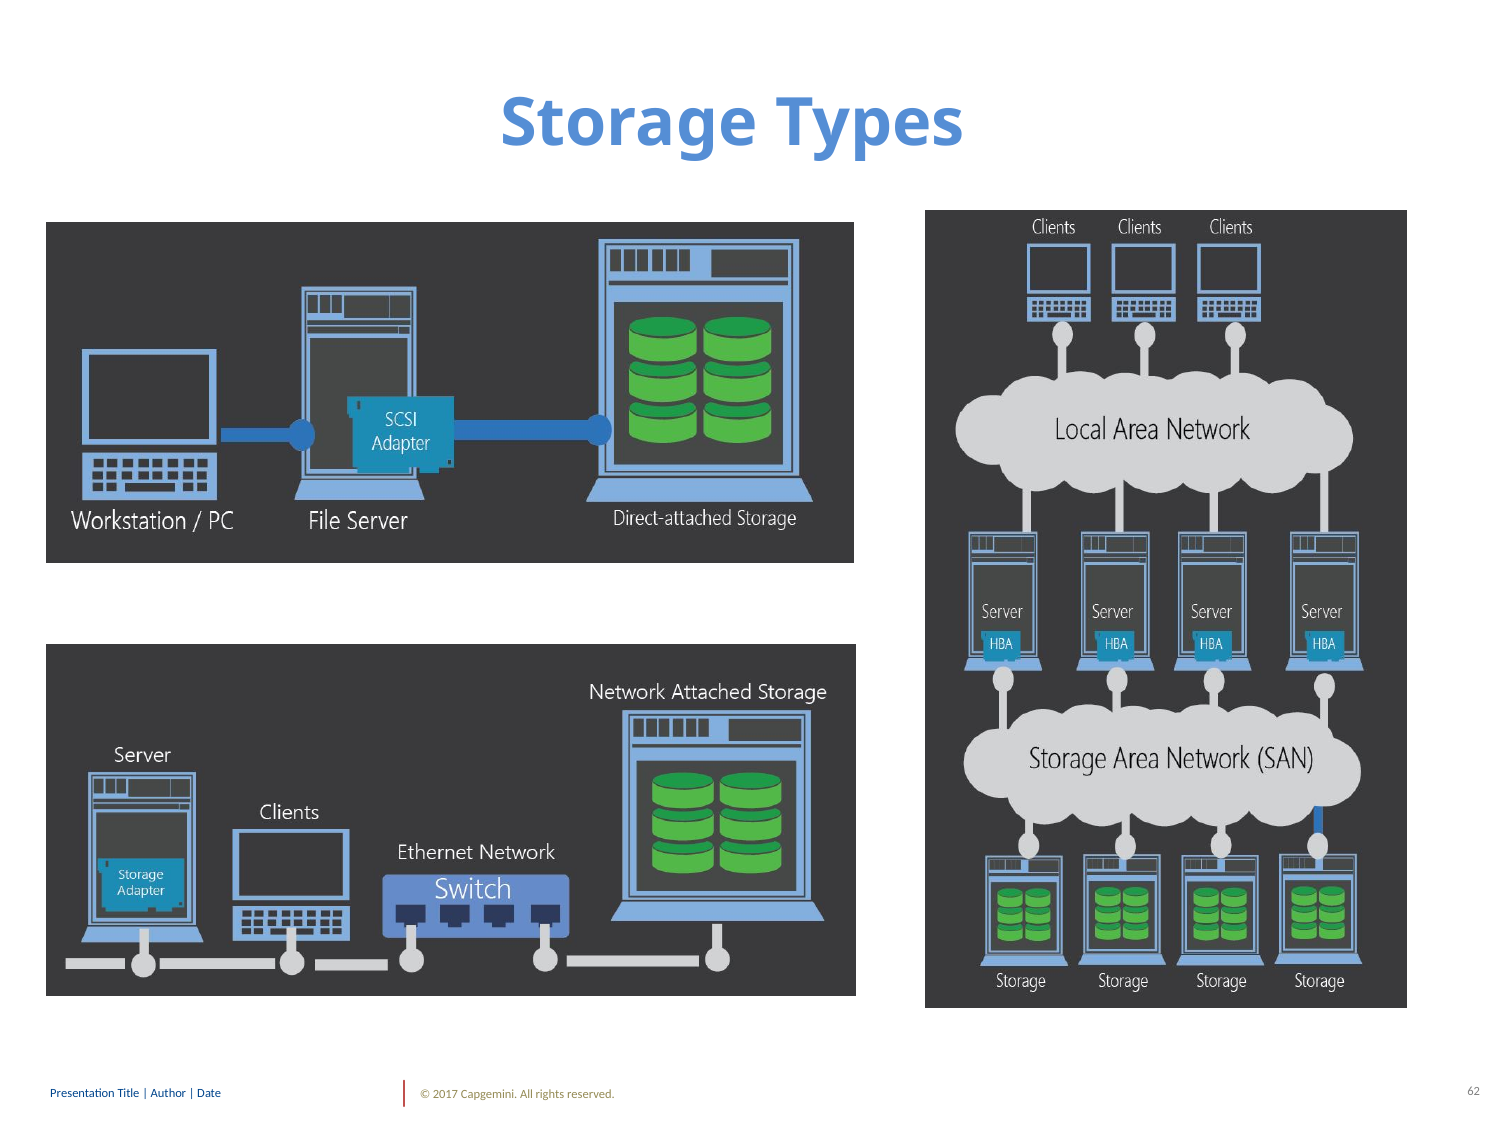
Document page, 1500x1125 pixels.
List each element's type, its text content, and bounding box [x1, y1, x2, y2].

picture [46, 222, 854, 563]
text_box Storage Types [1, 42, 1500, 208]
picture [46, 644, 856, 997]
text_box [37, 187, 1467, 907]
picture [925, 210, 1407, 1008]
